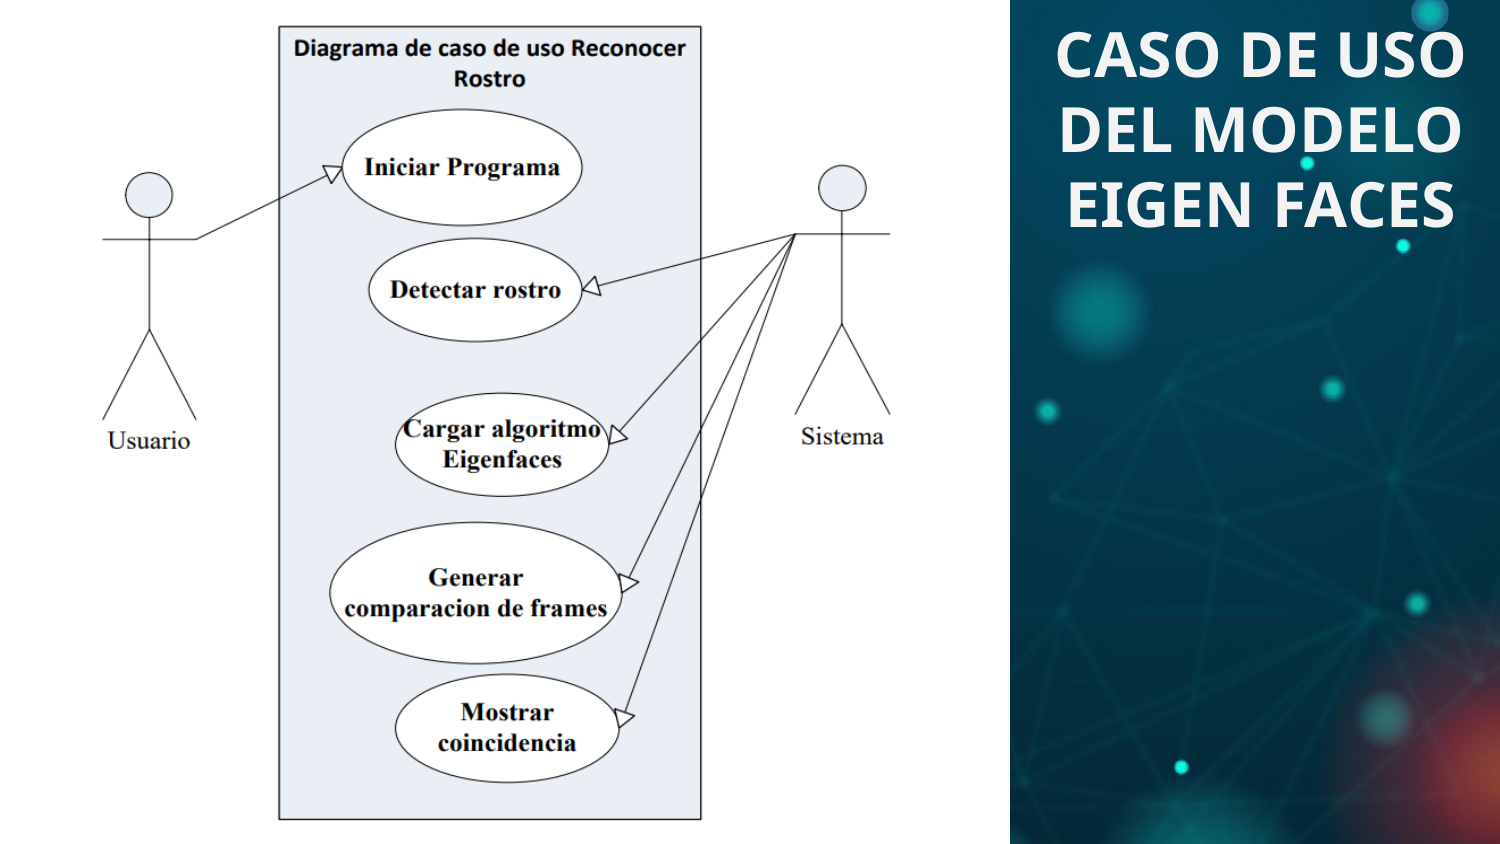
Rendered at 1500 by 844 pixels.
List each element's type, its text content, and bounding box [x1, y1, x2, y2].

picture [1014, 822, 1019, 831]
title CASO DE USO DEL MODELO EIGEN FACES [1021, 0, 1500, 844]
picture [0, 0, 1021, 844]
